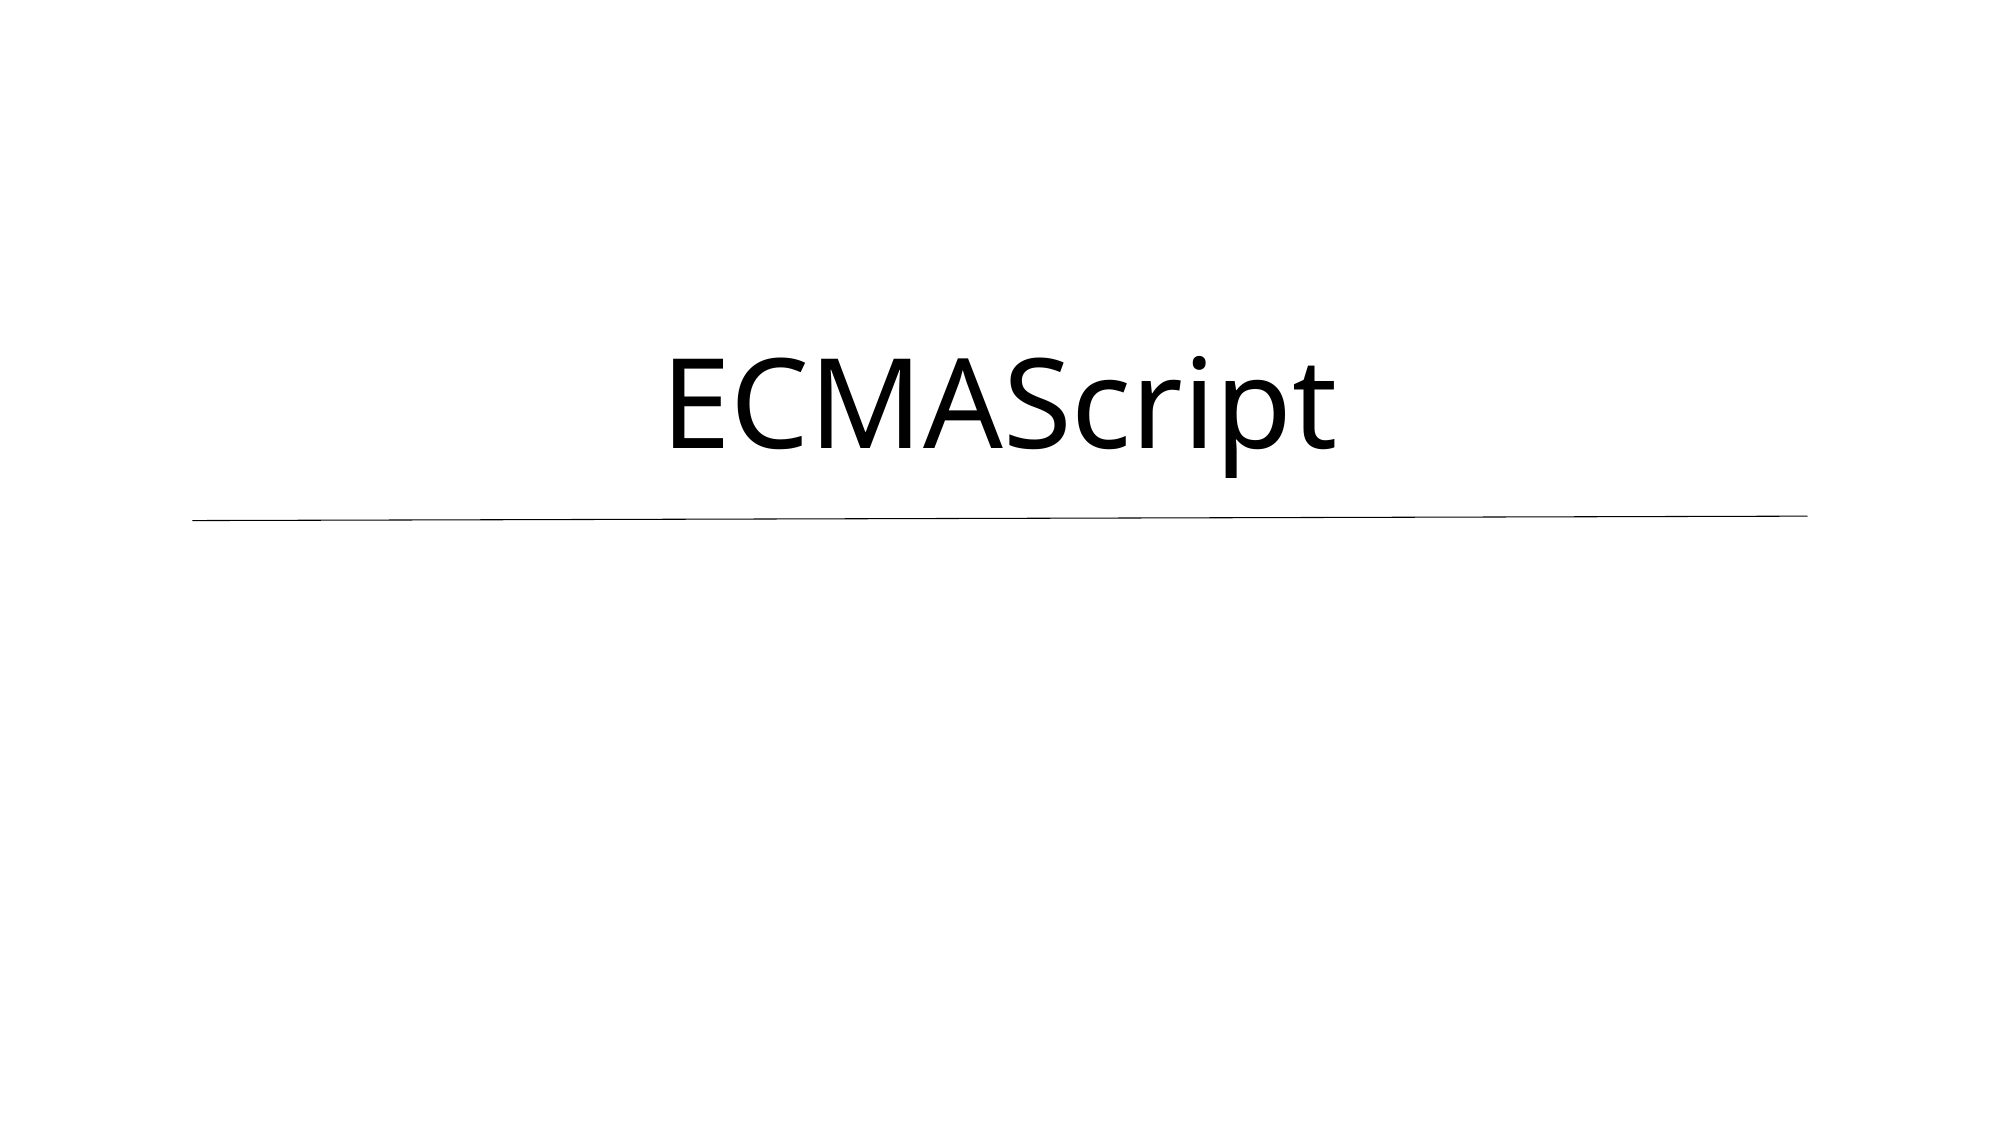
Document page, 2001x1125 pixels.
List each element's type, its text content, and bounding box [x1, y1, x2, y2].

title ECMAScript [249, 219, 1750, 484]
